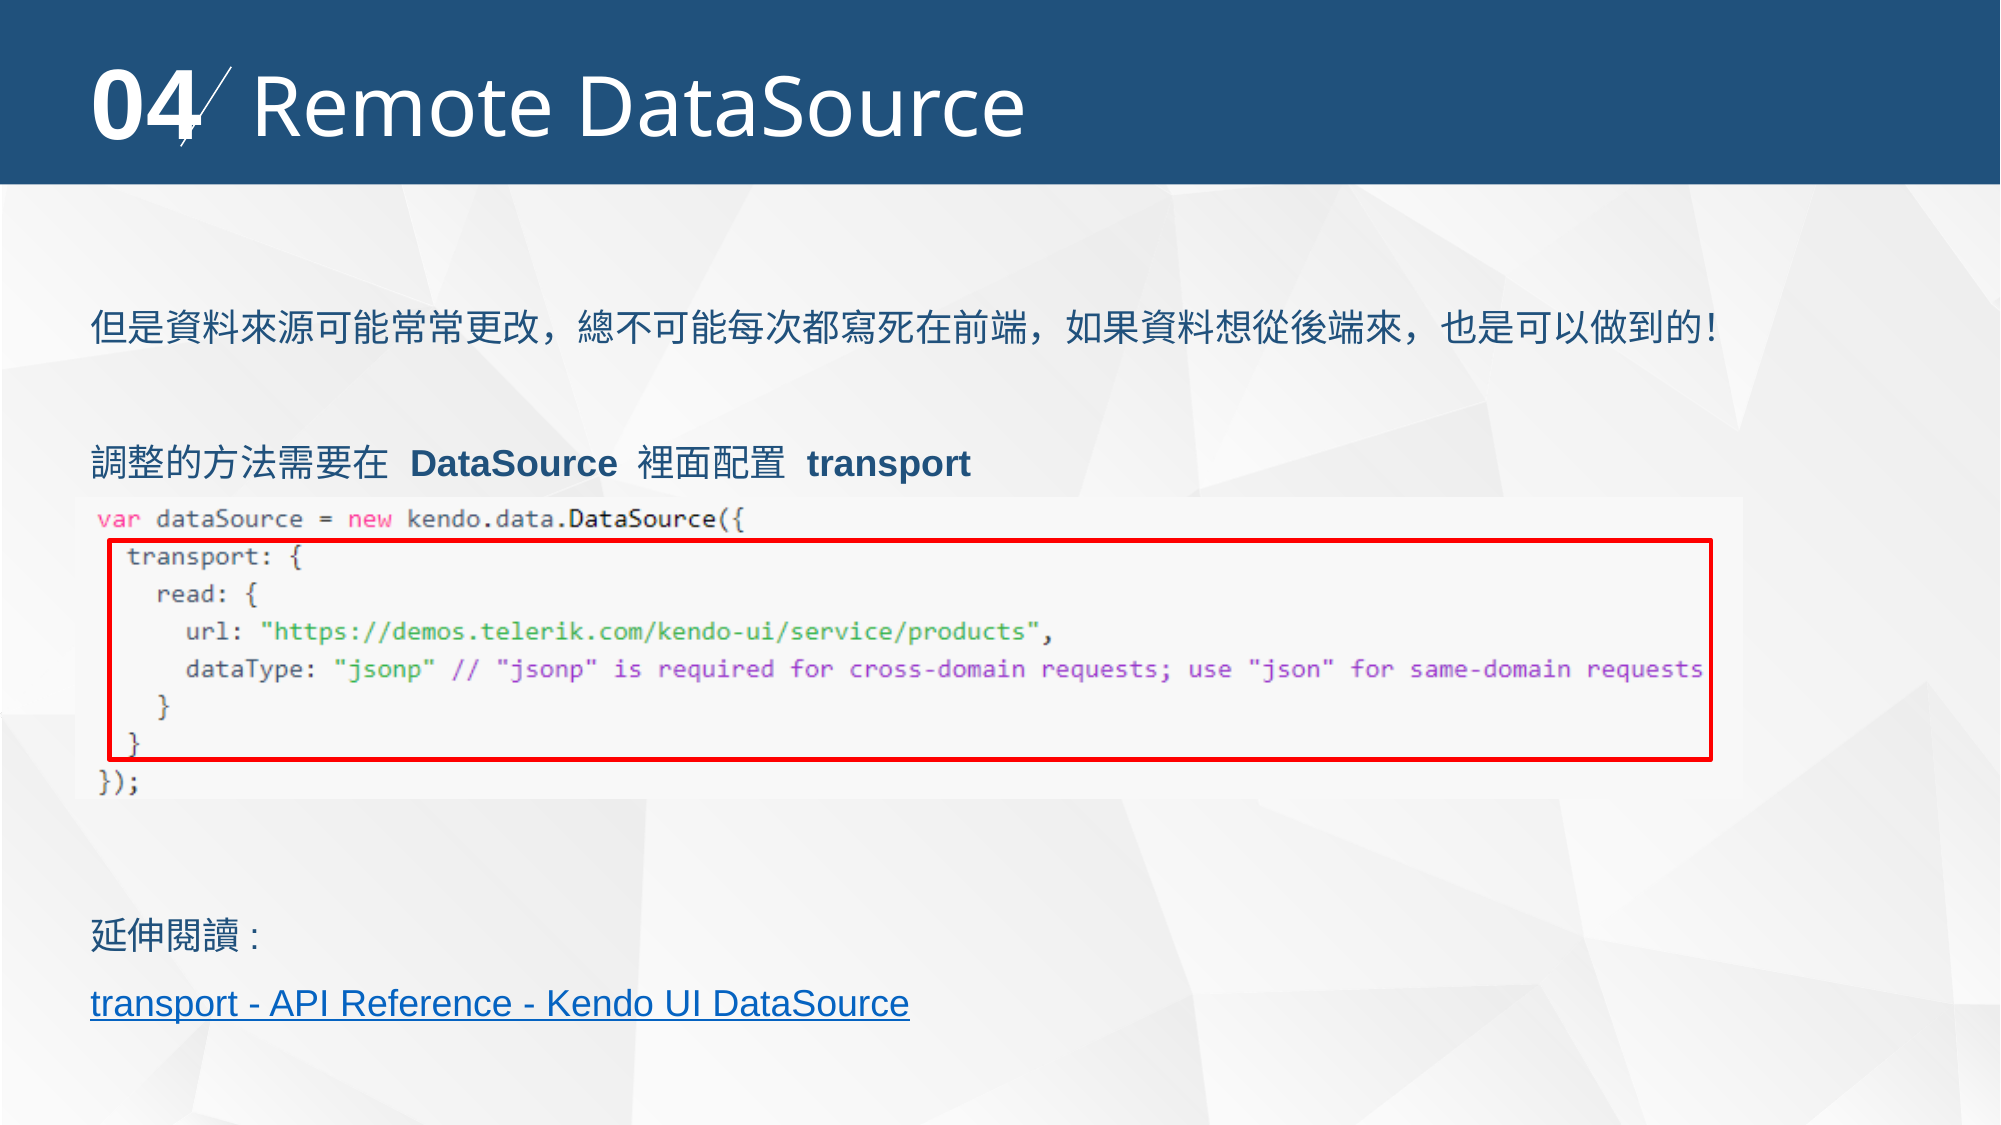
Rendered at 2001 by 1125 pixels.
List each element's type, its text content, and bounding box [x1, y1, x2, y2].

list Remote DataSource [235, 57, 1768, 139]
list 04 [75, 45, 218, 212]
picture [0, 0, 2001, 1125]
text_box 但是資料來源可能常常更改，總不可能每次都寫死在前端，如果資料想從後端來，也是可以做到的！ 調整的方法需要在 DataSource 裡面配置 transport 延伸閱讀: transport - API Reference - Kendo UI DataSource [75, 274, 1882, 1046]
